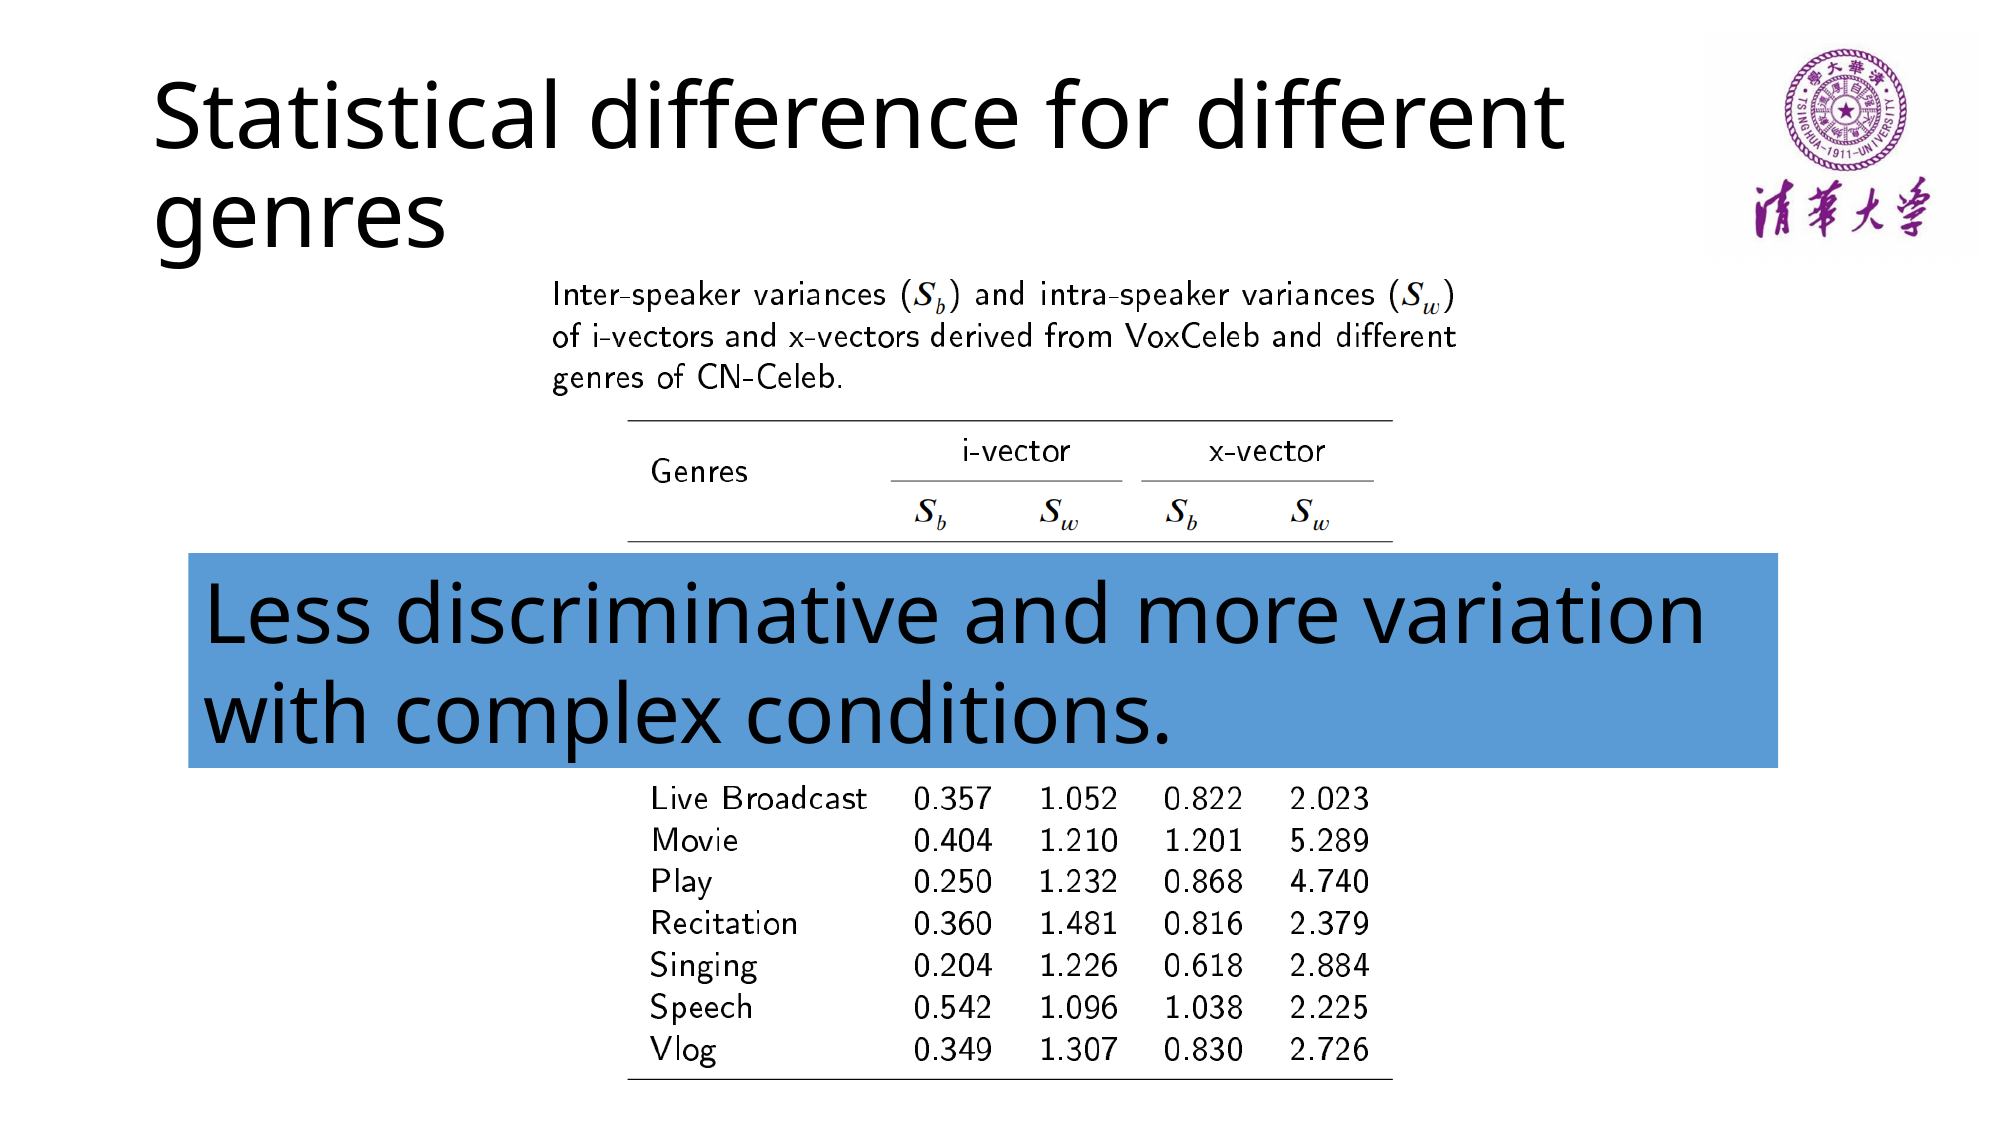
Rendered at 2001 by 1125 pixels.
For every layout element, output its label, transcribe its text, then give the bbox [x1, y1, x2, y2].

text_box Less discriminative and more variation with complex conditions. [188, 553, 539, 768]
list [539, 277, 1538, 1092]
text_box Less discriminative and more variation with complex conditions. [1538, 553, 1779, 768]
picture [1703, 31, 1979, 262]
title Statistical difference for different genres [137, 59, 1863, 278]
